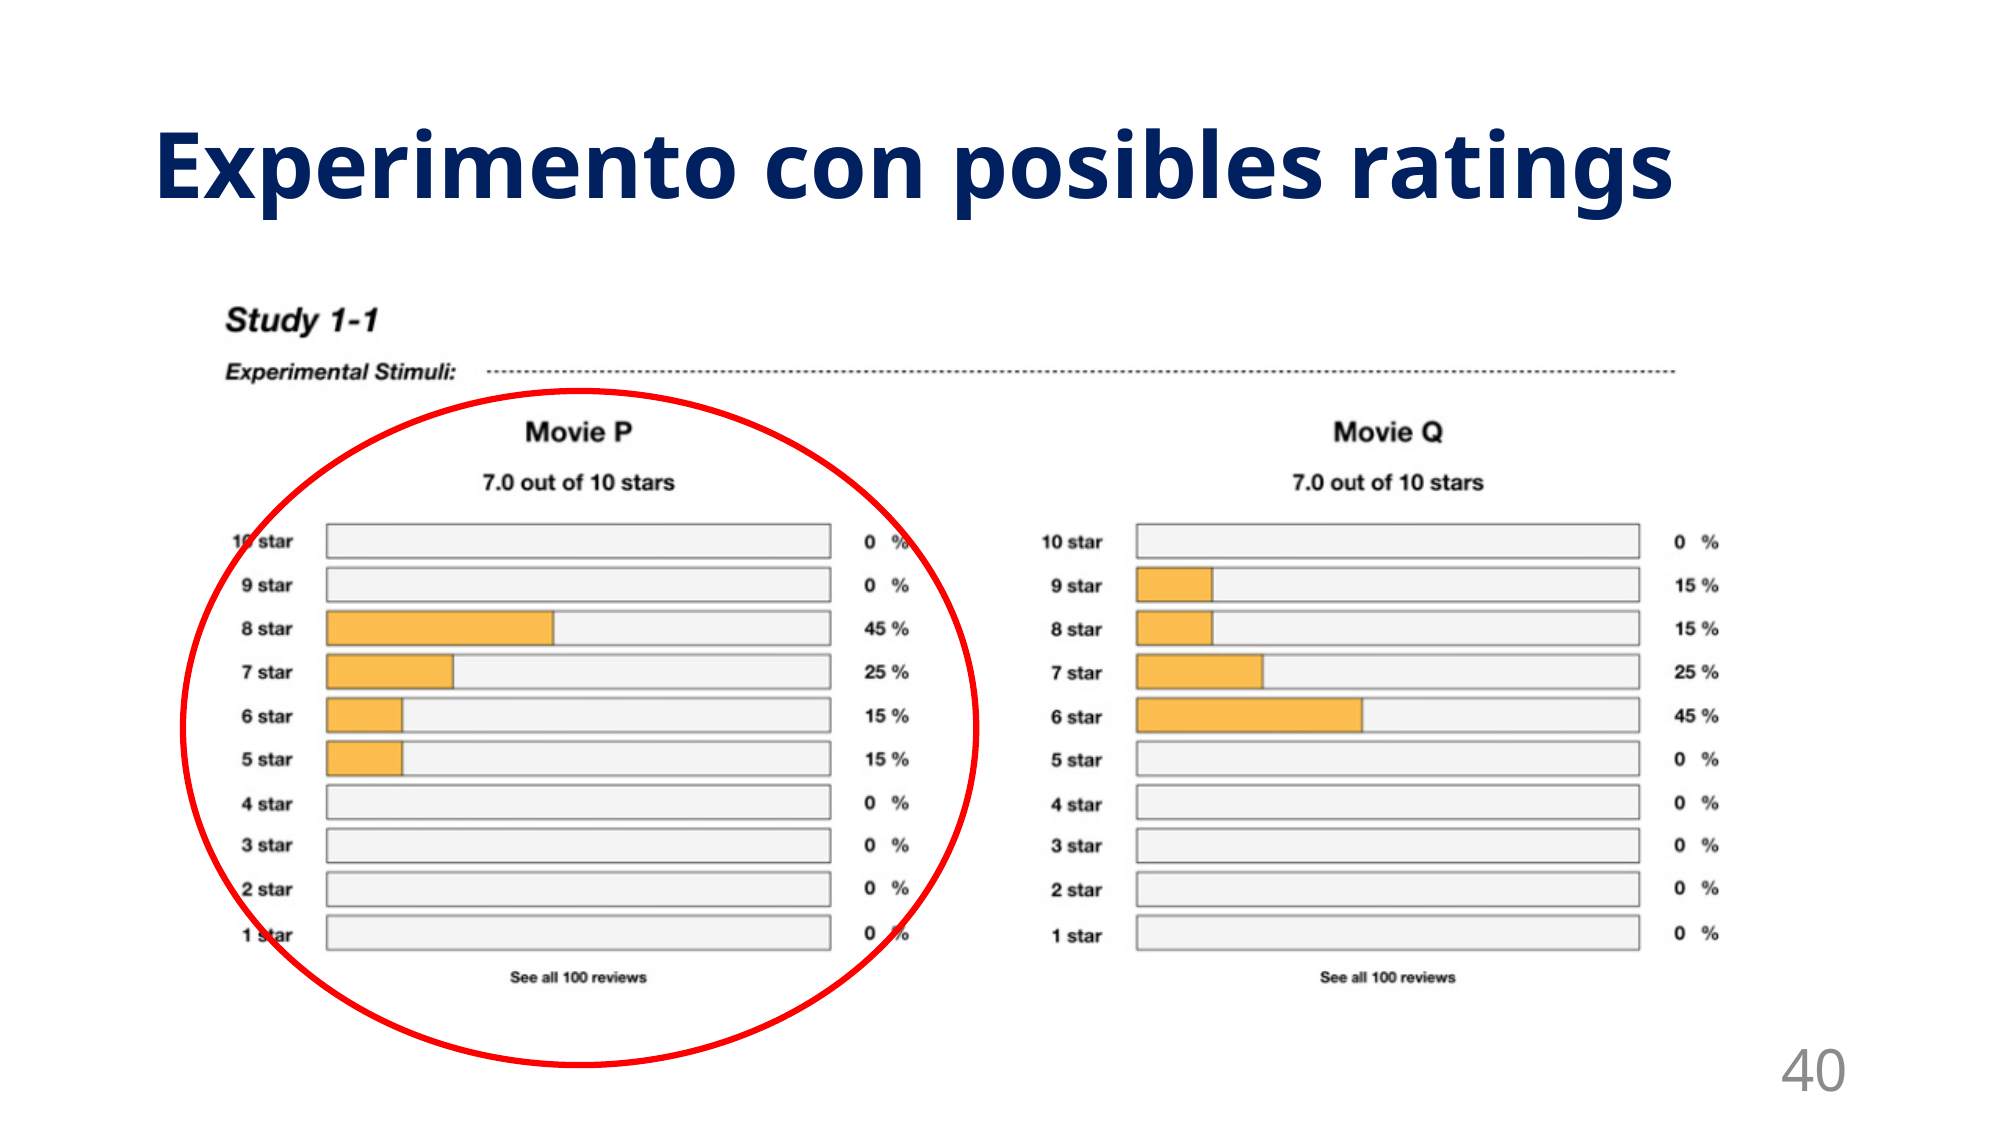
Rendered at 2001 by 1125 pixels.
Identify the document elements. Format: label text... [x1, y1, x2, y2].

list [182, 283, 1767, 1006]
slide_number 40 [1412, 1042, 1863, 1103]
title Experimento con posibles ratings [137, 59, 1863, 278]
text_box [353, 1006, 807, 1067]
